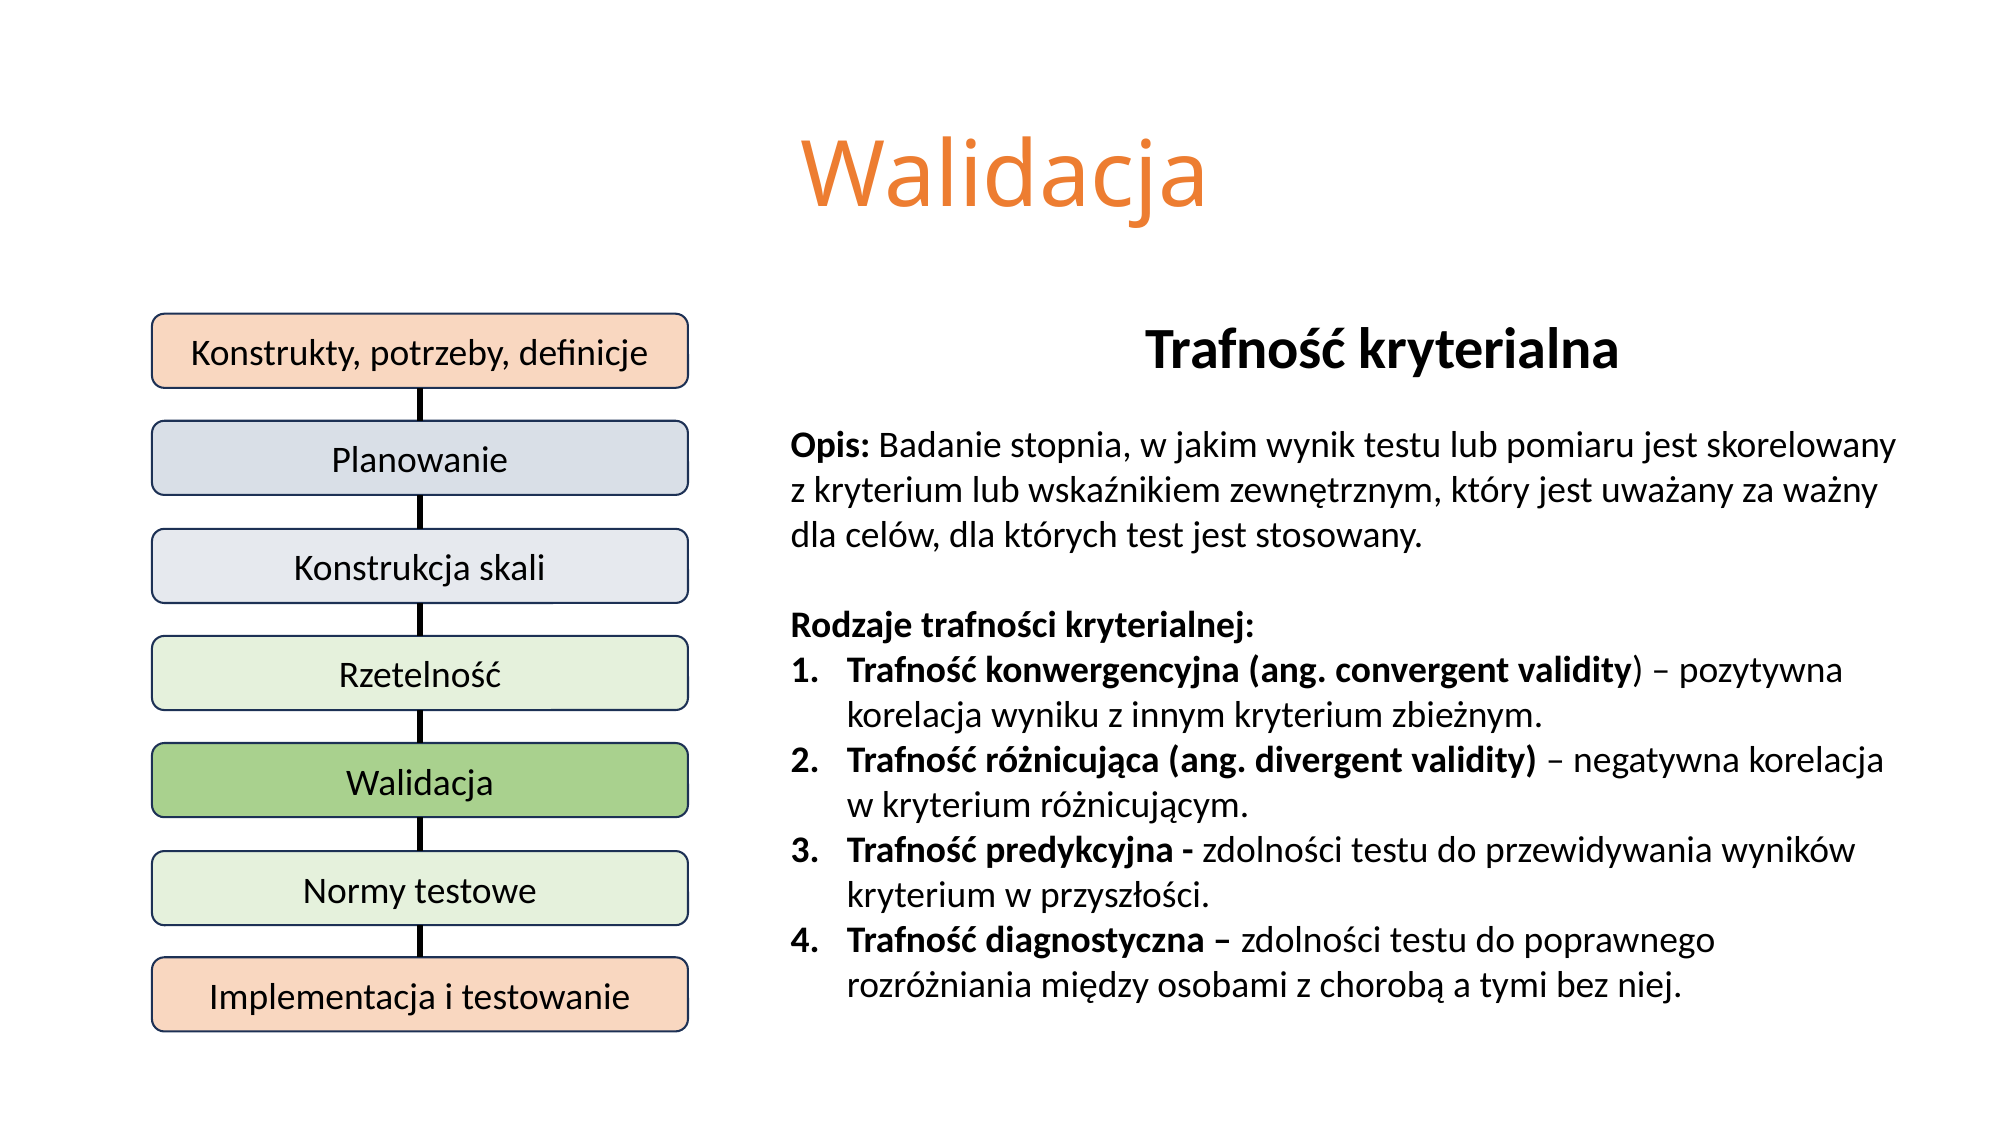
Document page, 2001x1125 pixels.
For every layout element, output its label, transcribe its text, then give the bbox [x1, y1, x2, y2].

text_box Konstrukcja skali [150, 527, 690, 605]
title Walidacja [143, 68, 1869, 286]
text_box Normy testowe [150, 850, 690, 927]
text_box Konstrukty, potrzeby, definicje [150, 312, 690, 389]
text_box Opis: Badanie stopnia, w jakim wynik testu lub pomiaru jest skorelowany z kryterium lub wskaźnikiem zewnętrznym, który jest uważany za ważny dla celów, dla których test jest stosowany. Rodzaje trafności kryterialnej: Trafność konwergencyjna (ang. convergent validity) – pozytywna korelacja wyniku z innym kryterium zbieżnym. Trafność różnicująca (ang. divergent validity) – negatywna korelacja w kryterium różnicującym. Trafność predykcyjna - zdolności testu do przewidywania wyników kryterium w przyszłości. Trafność diagnostyczna – zdolności testu do poprawnego rozróżniania między osobami z chorobą a tymi bez niej. [775, 412, 1922, 1013]
text_box Planowanie [150, 419, 690, 496]
text_box Implementacja i testowanie [150, 956, 690, 1033]
text_box Rzetelność [150, 634, 690, 712]
text_box Trafność kryterialna [1086, 308, 1690, 381]
text_box Walidacja [150, 741, 690, 819]
